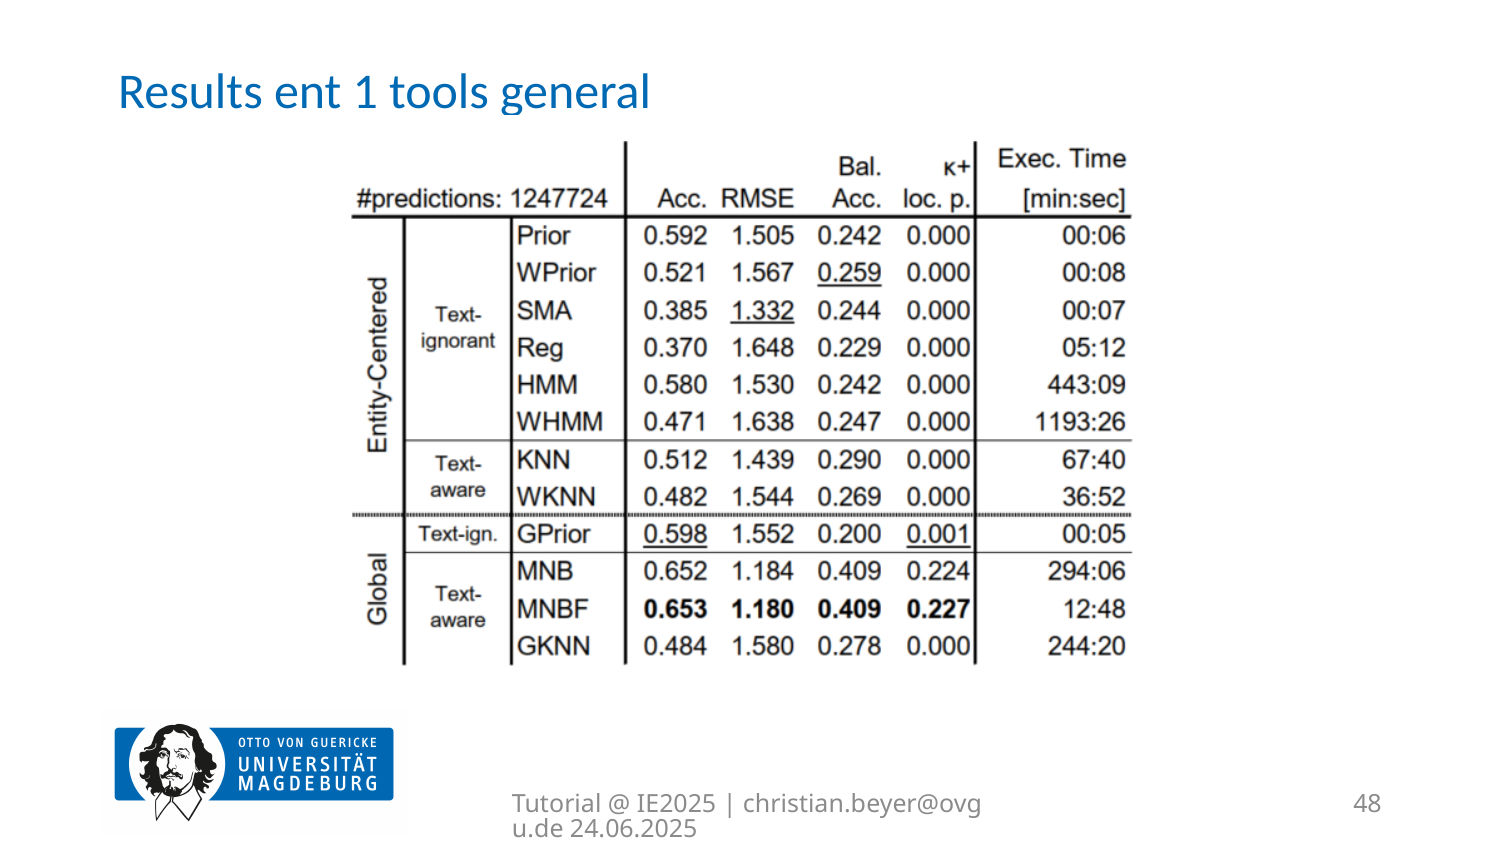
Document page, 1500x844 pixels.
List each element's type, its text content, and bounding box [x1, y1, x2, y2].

picture [340, 115, 1164, 681]
picture [100, 709, 408, 836]
title Results ent 1 tools general [103, 45, 1397, 126]
slide_number 48 [1059, 782, 1397, 828]
footer Tutorial @ IE2025 | christian.beyer@ovgu.de 24.06.2025 [496, 782, 1004, 828]
